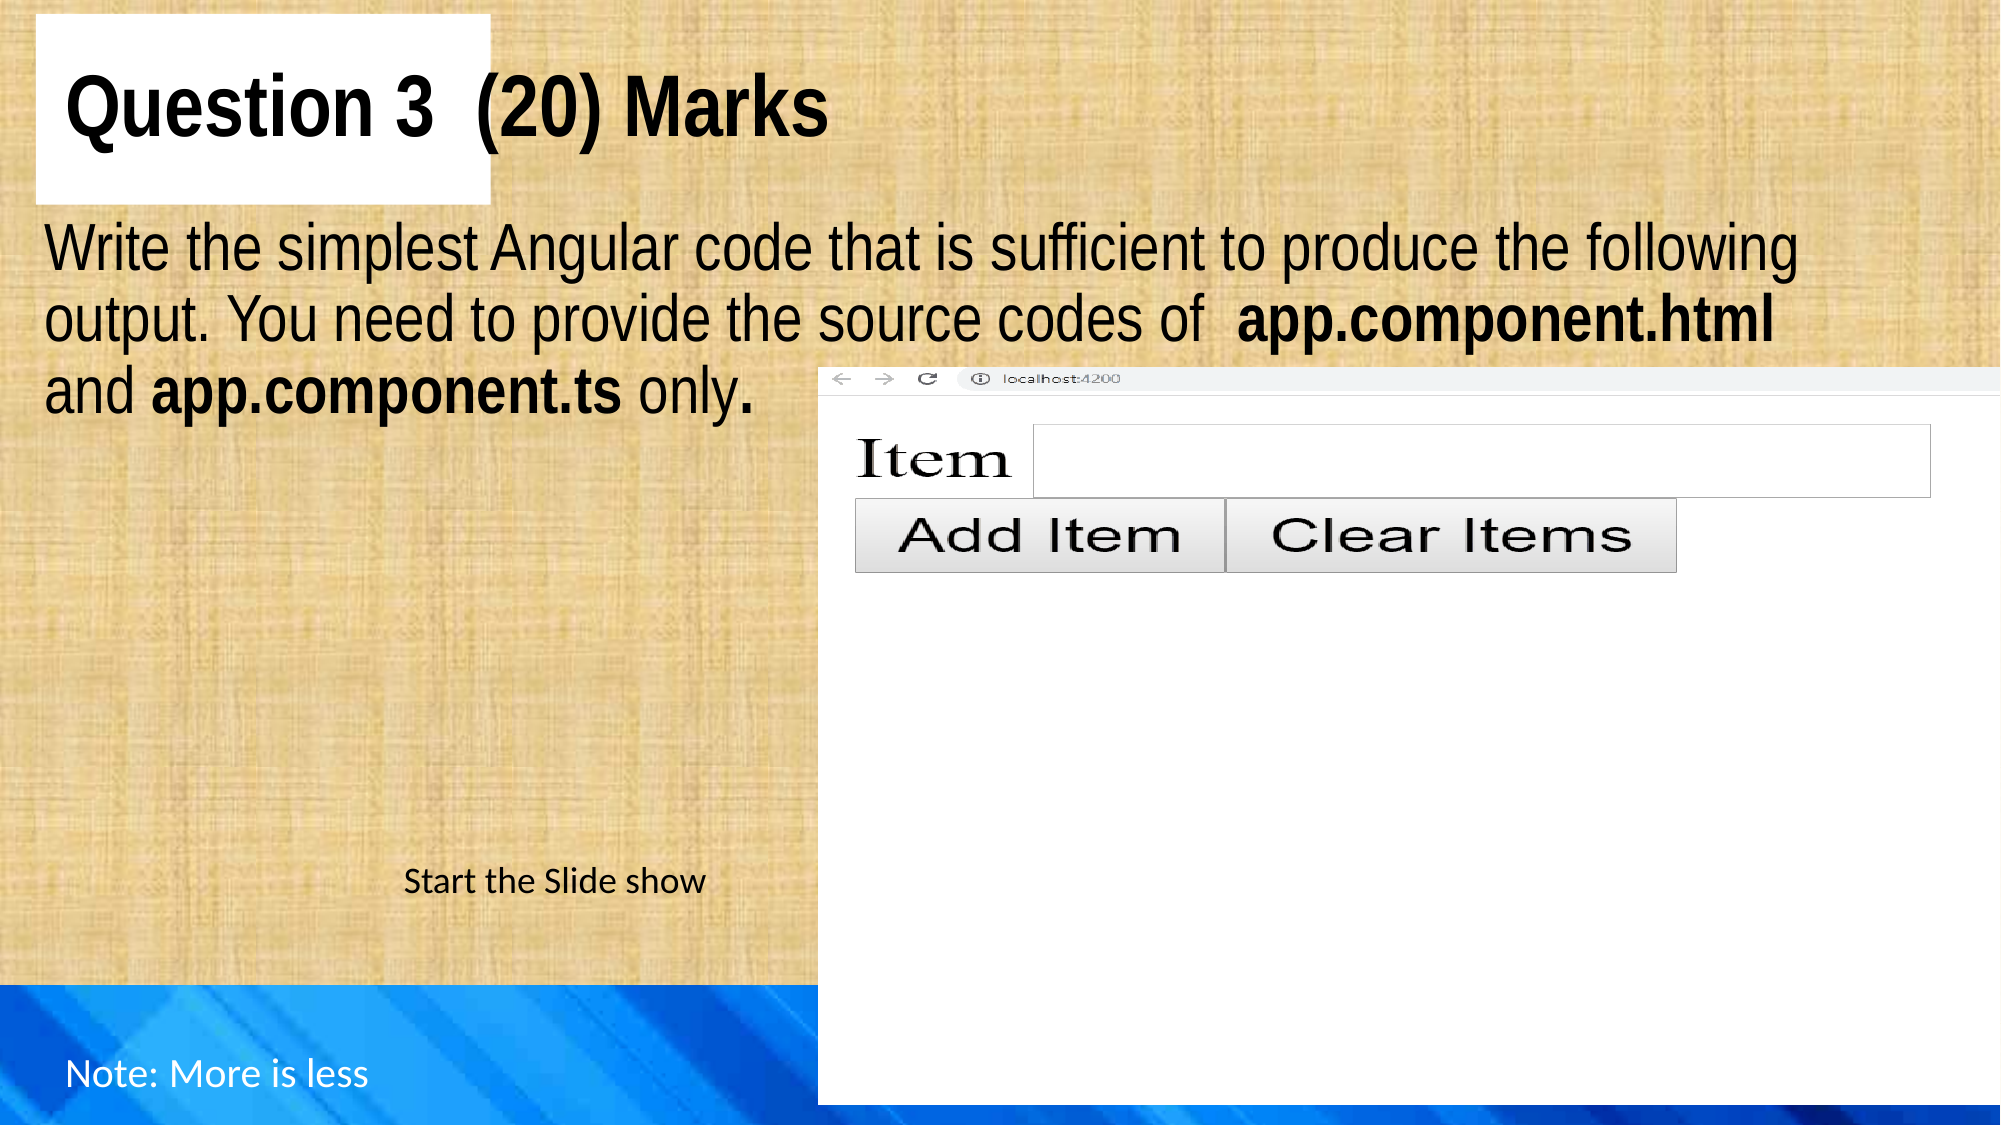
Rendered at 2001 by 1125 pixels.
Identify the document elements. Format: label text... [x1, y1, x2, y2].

list Question 3 (20) Marks [50, 53, 1273, 175]
picture [0, 0, 2001, 1125]
text_box Note: More is less [50, 1038, 480, 1104]
text_box Start the Slide show [388, 848, 783, 908]
list Write the simplest Angular code that is sufficient to produce the following output. You need to provide the source codes of app.component.html and app.component.ts only. [29, 205, 1888, 326]
